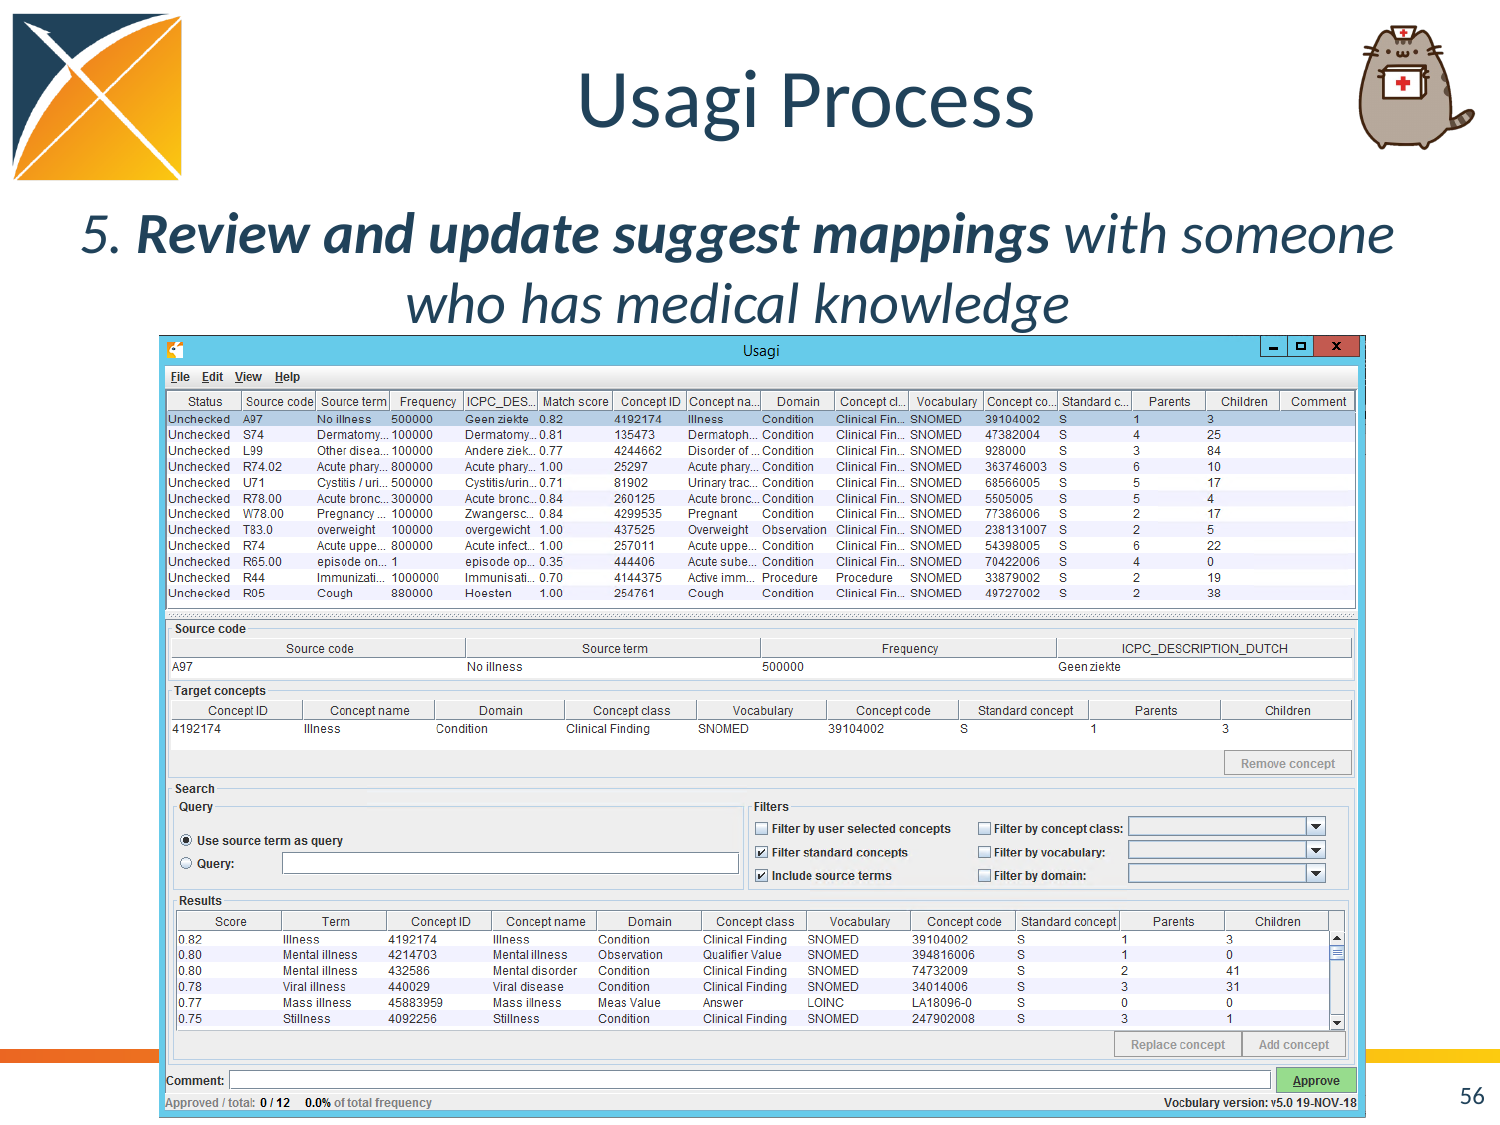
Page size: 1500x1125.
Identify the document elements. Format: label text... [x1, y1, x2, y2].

picture [0, 0, 206, 200]
slide_number 56 [1362, 1065, 1500, 1125]
list [762, 294, 1425, 1005]
title Usagi Process [187, 24, 1319, 163]
picture [1324, 6, 1493, 171]
text_box 5. Review and update suggest mappings with someone who has medical knowledge [30, 187, 1445, 1031]
picture [159, 335, 1366, 1119]
